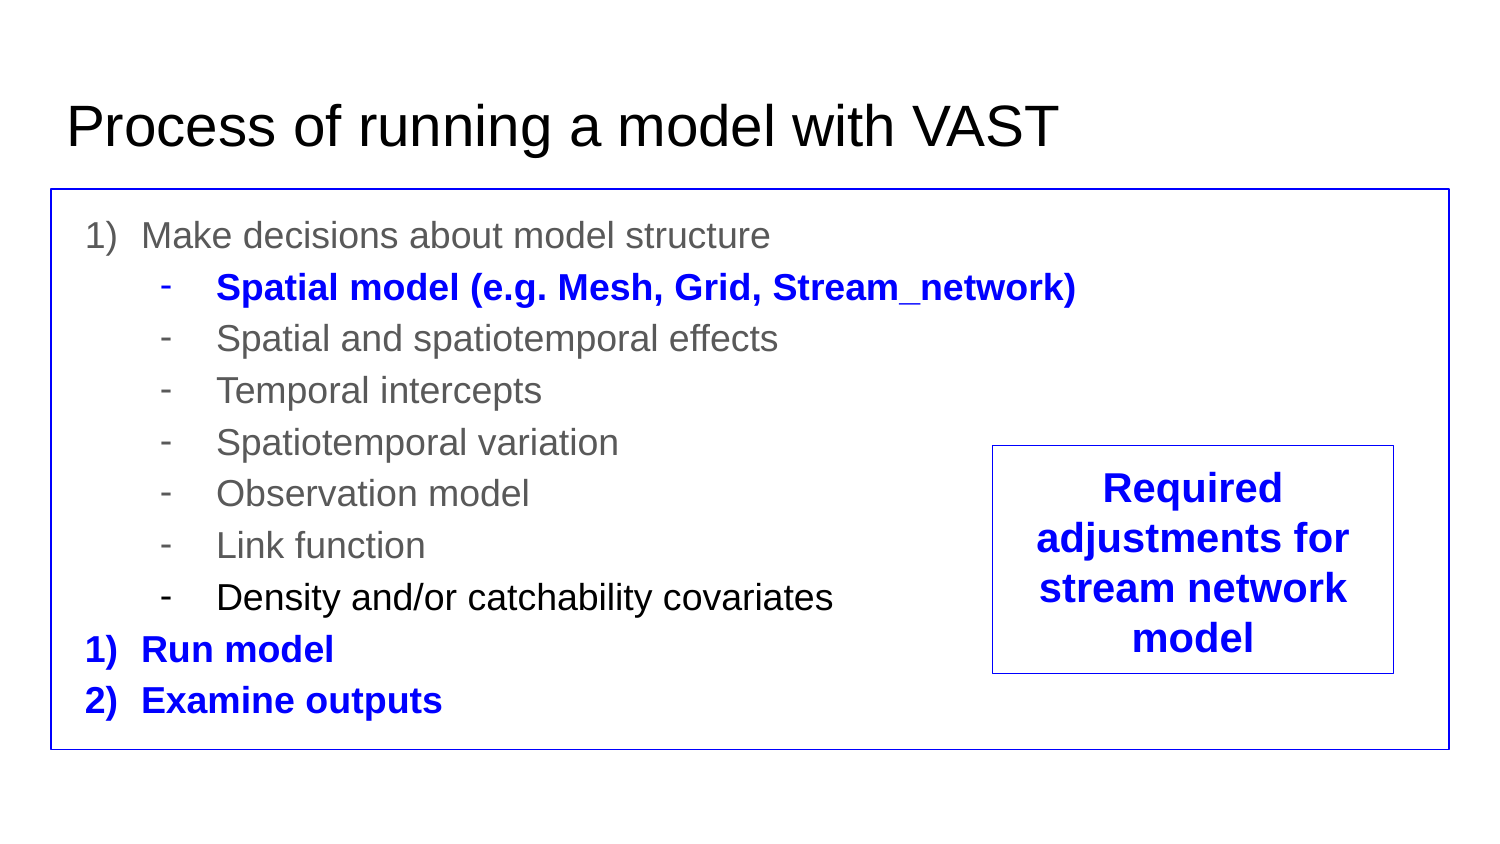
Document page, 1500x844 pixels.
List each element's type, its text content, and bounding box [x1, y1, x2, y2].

title Process of running a model with VAST [51, 72, 1449, 167]
list Make decisions about model structure Spatial model (e.g. Mesh, Grid, Stream_network) Spatial and spatiotemporal effects Temporal intercepts Spatiotemporal variation Observation model Link function Density and/or catchability covariates Run model Examine outputs [51, 189, 1449, 750]
text_box Required adjustments for stream network model [992, 445, 1394, 674]
